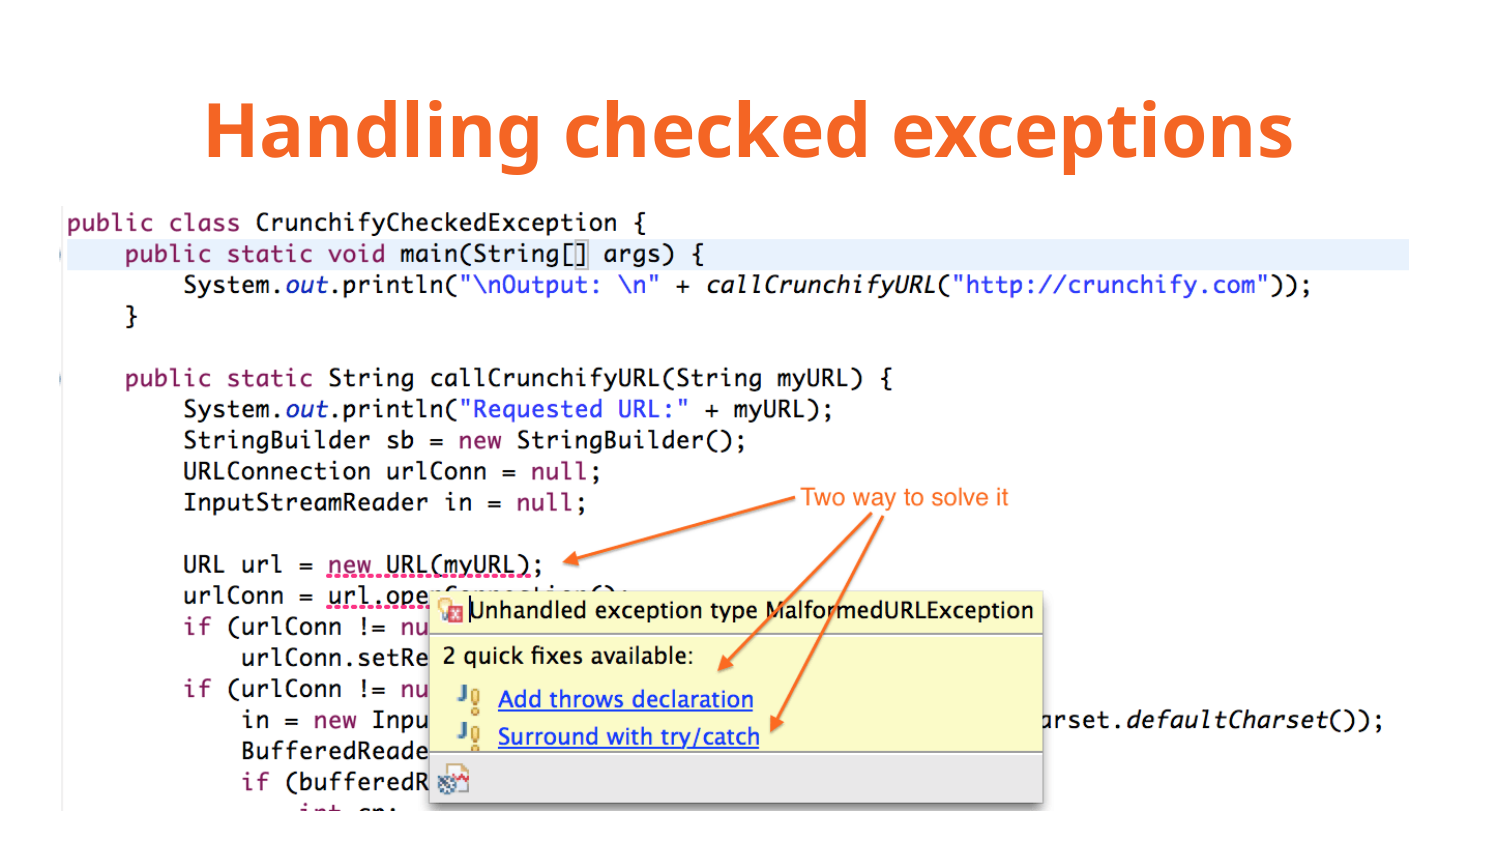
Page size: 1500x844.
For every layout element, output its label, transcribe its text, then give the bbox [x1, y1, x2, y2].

picture [59, 205, 1409, 811]
title Handling checked exceptions [49, 67, 1448, 173]
